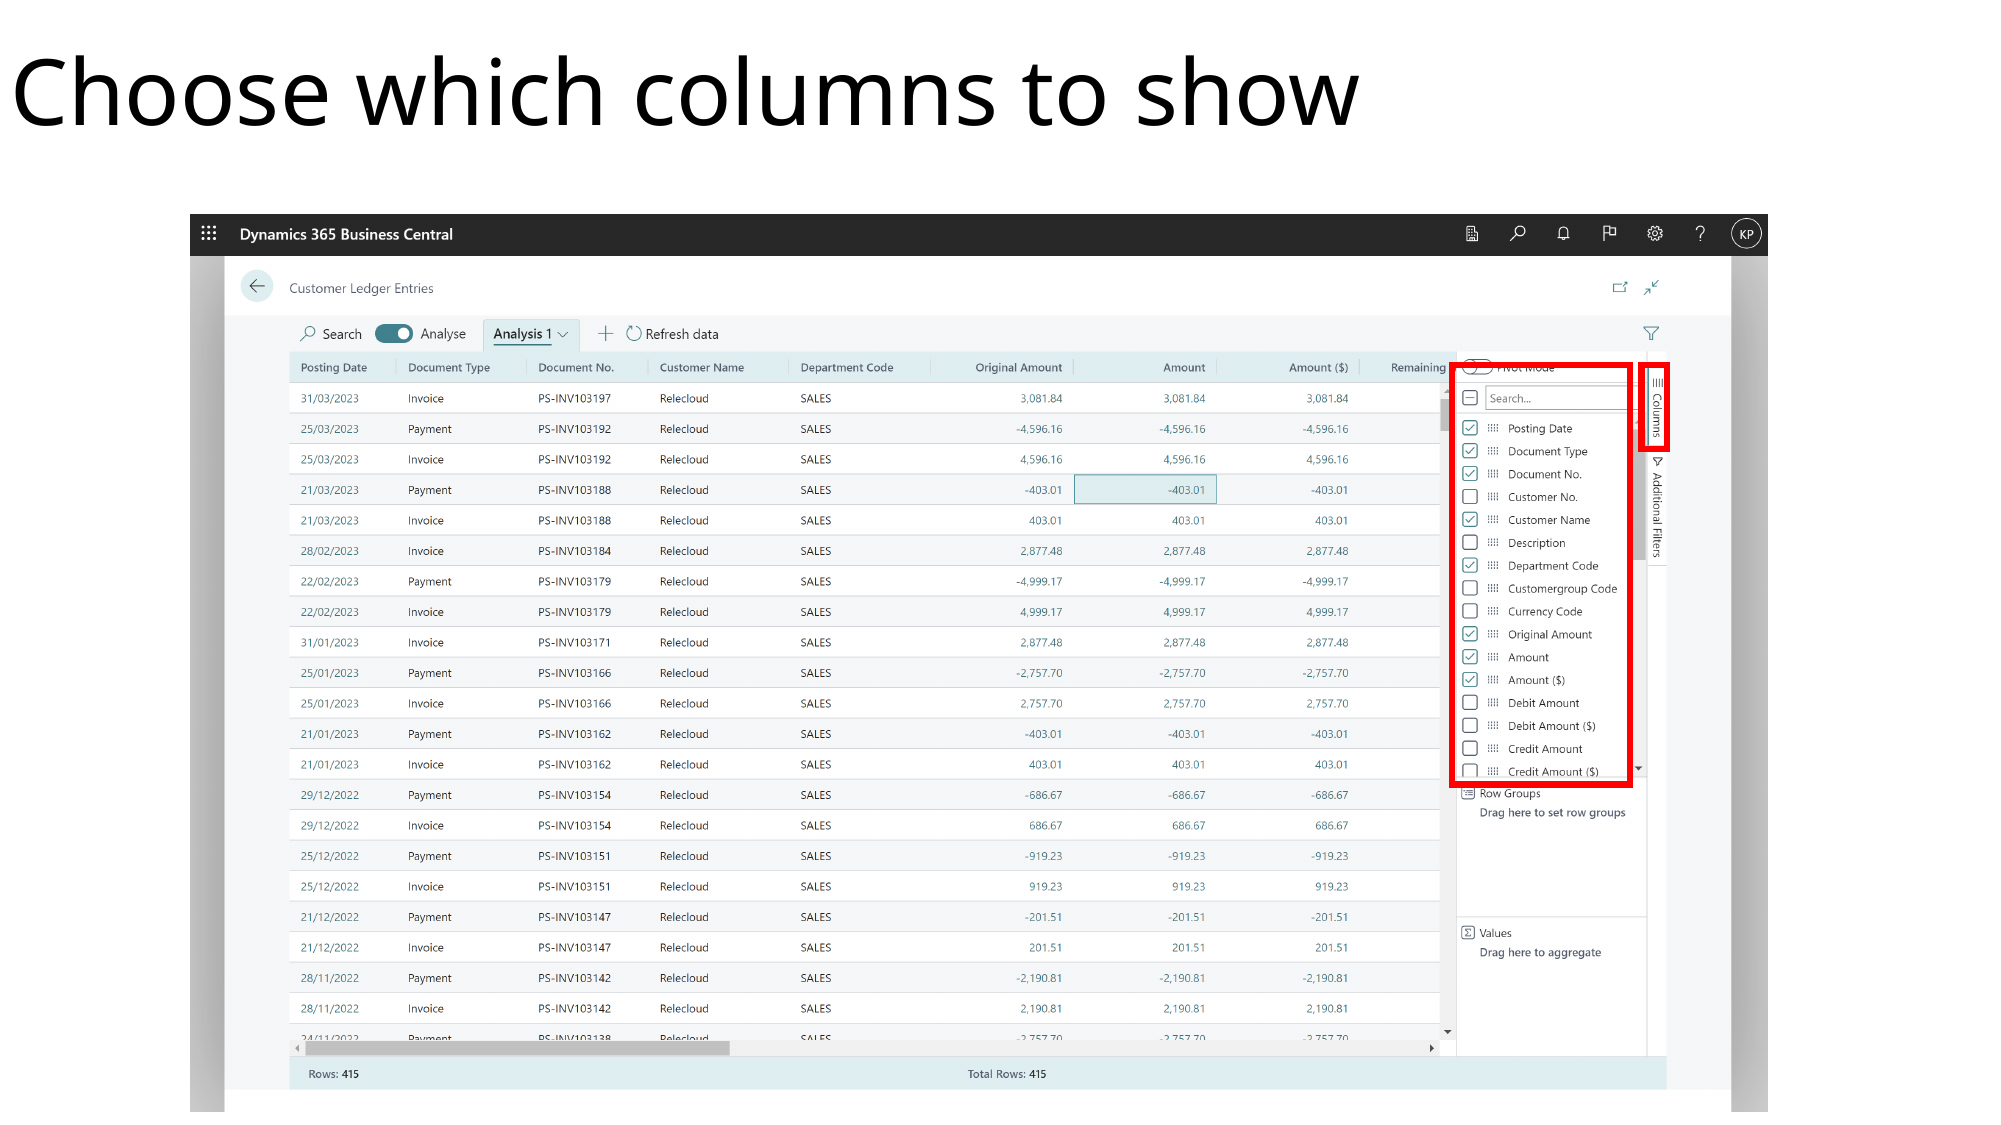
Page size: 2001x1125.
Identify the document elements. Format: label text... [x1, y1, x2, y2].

picture [190, 214, 1768, 1112]
title Choose which columns to show [0, 0, 1978, 153]
